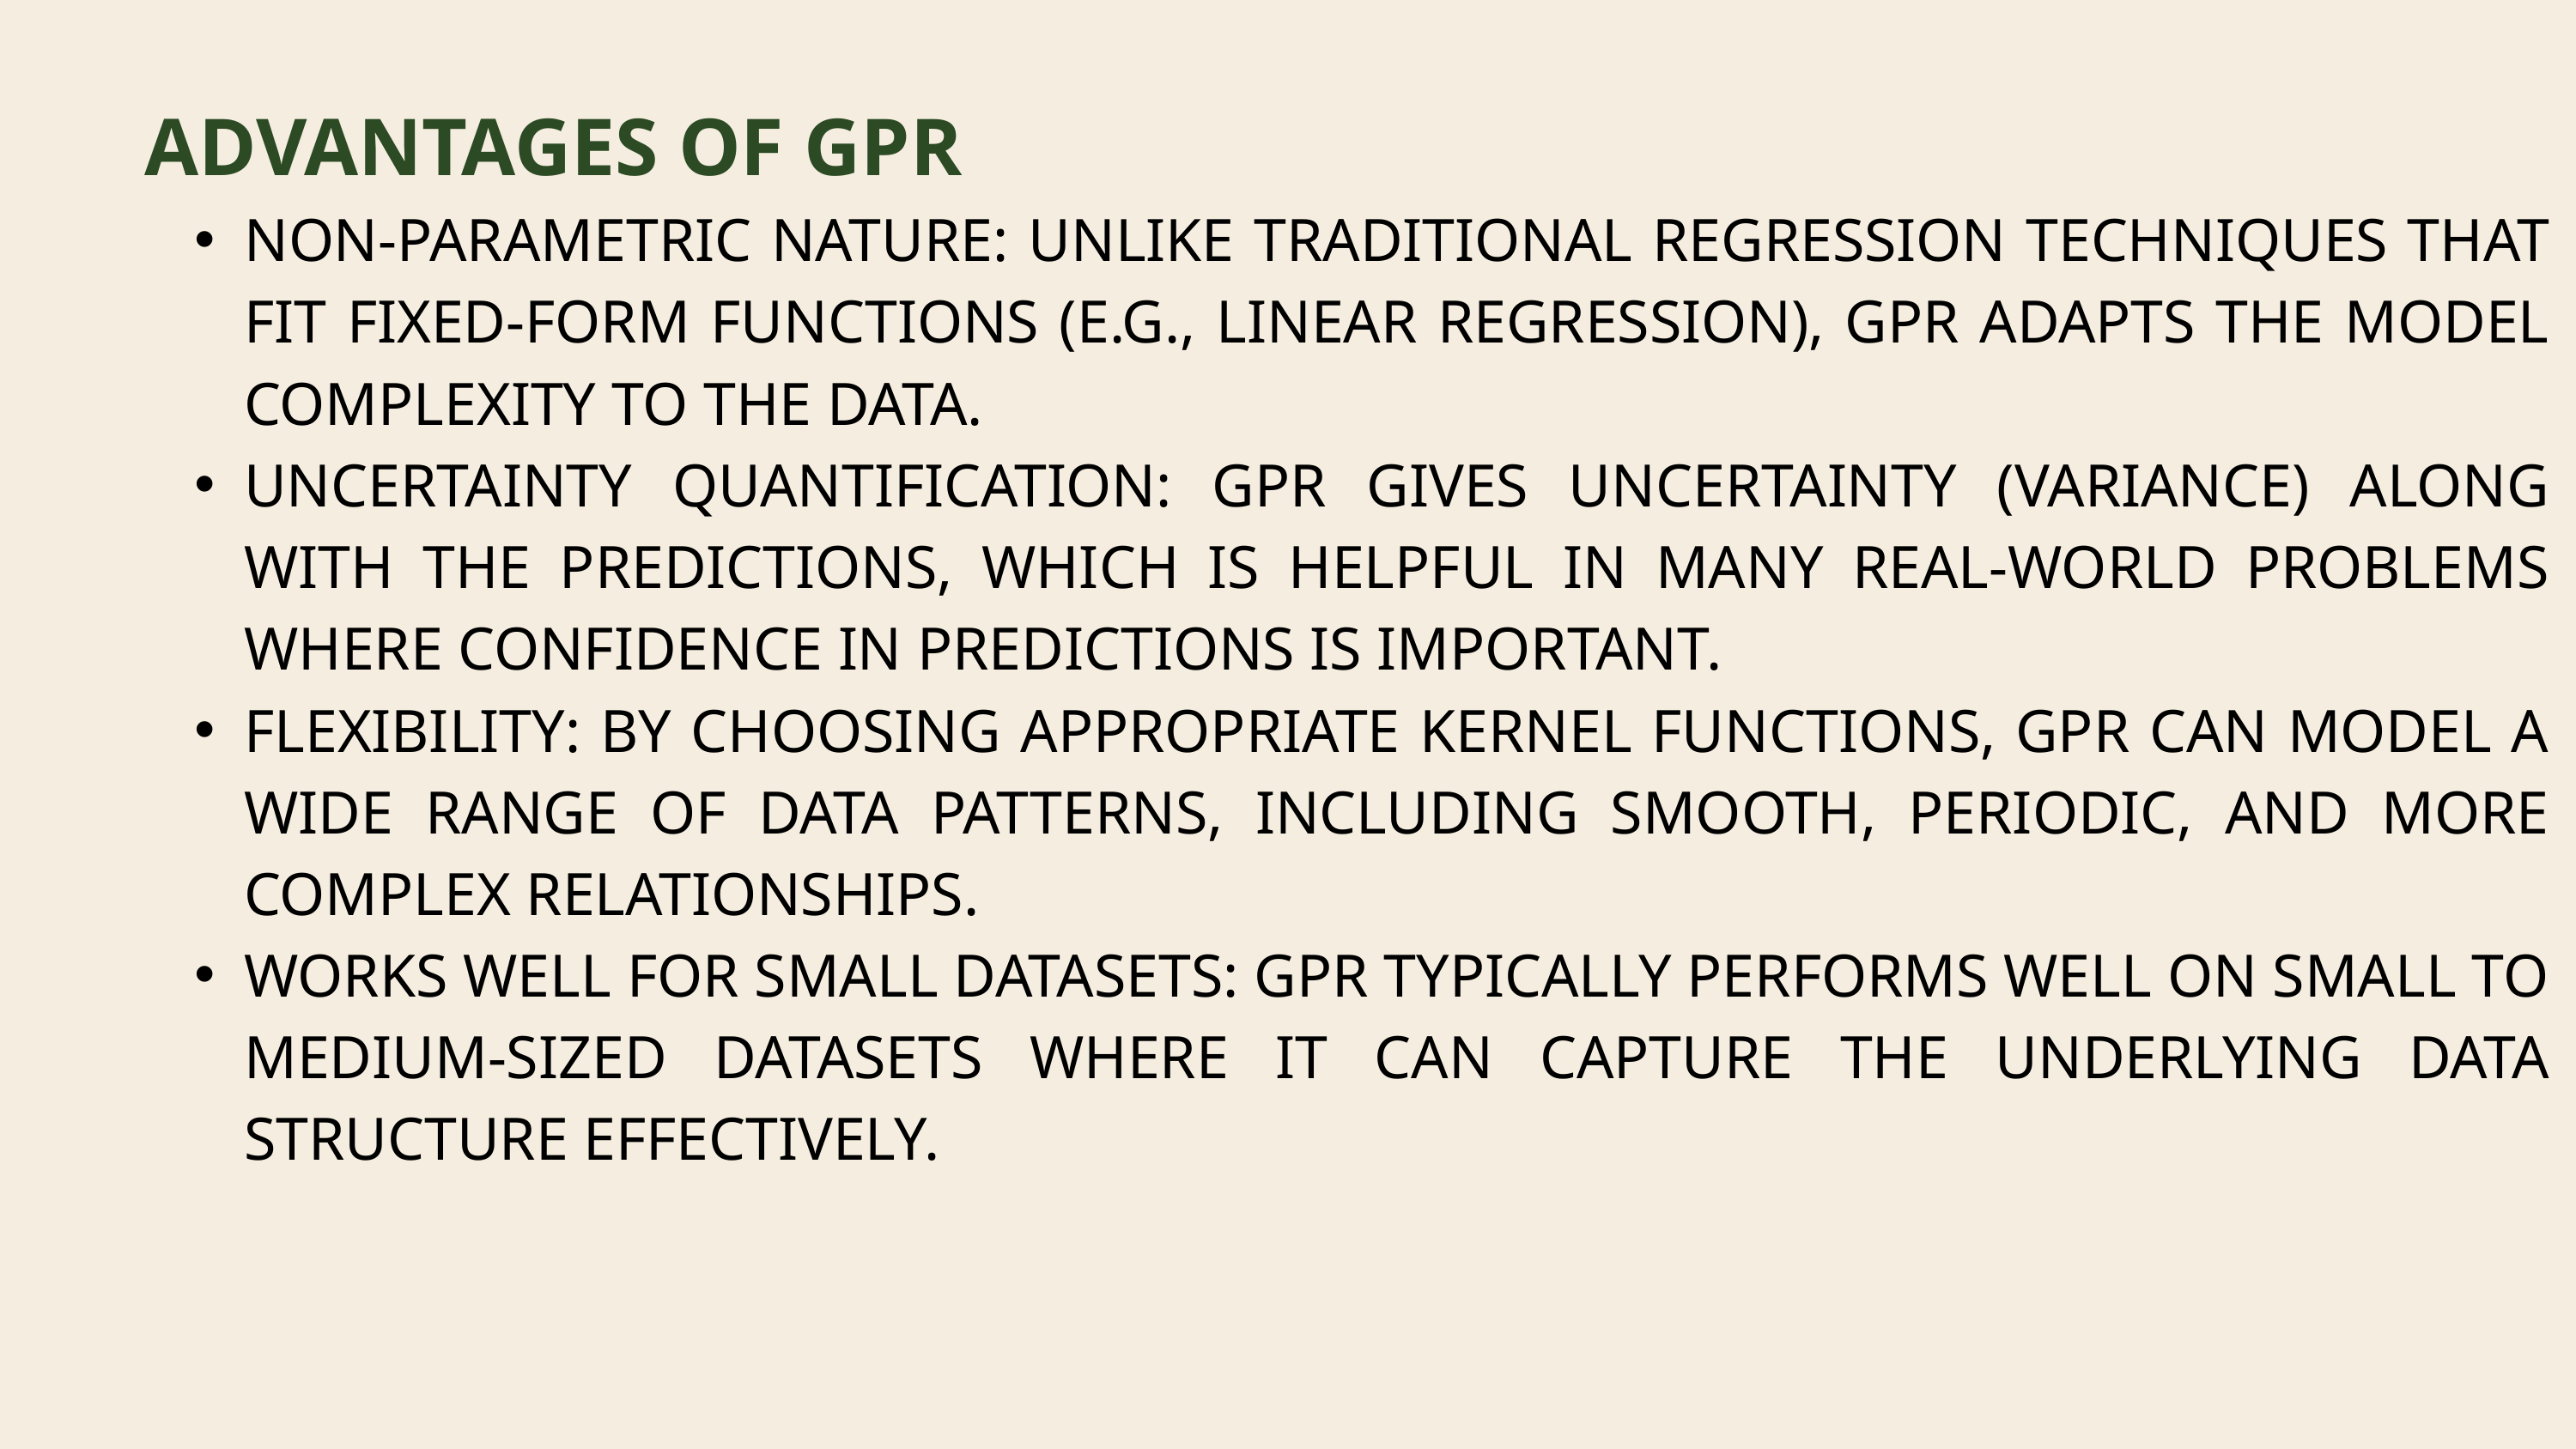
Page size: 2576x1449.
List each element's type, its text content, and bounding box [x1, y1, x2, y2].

text_box ADVANTAGES OF GPR NON-PARAMETRIC NATURE: UNLIKE TRADITIONAL REGRESSION TECHNIQUES THAT FIT FIXED-FORM FUNCTIONS (E.G., LINEAR REGRESSION), GPR ADAPTS THE MODEL COMPLEXITY TO THE DATA. UNCERTAINTY QUANTIFICATION: GPR GIVES UNCERTAINTY (VARIANCE) ALONG WITH THE PREDICTIONS, WHICH IS HELPFUL IN MANY REAL-WORLD PROBLEMS WHERE CONFIDENCE IN PREDICTIONS IS IMPORTANT. FLEXIBILITY: BY CHOOSING APPROPRIATE KERNEL FUNCTIONS, GPR CAN MODEL A WIDE RANGE OF DATA PATTERNS, INCLUDING SMOOTH, PERIODIC, AND MORE COMPLEX RELATIONSHIPS. WORKS WELL FOR SMALL DATASETS: GPR TYPICALLY PERFORMS WELL ON SMALL TO MEDIUM-SIZED DATASETS WHERE IT CAN CAPTURE THE UNDERLYING DATA STRUCTURE EFFECTIVELY. [144, 82, 2549, 1254]
